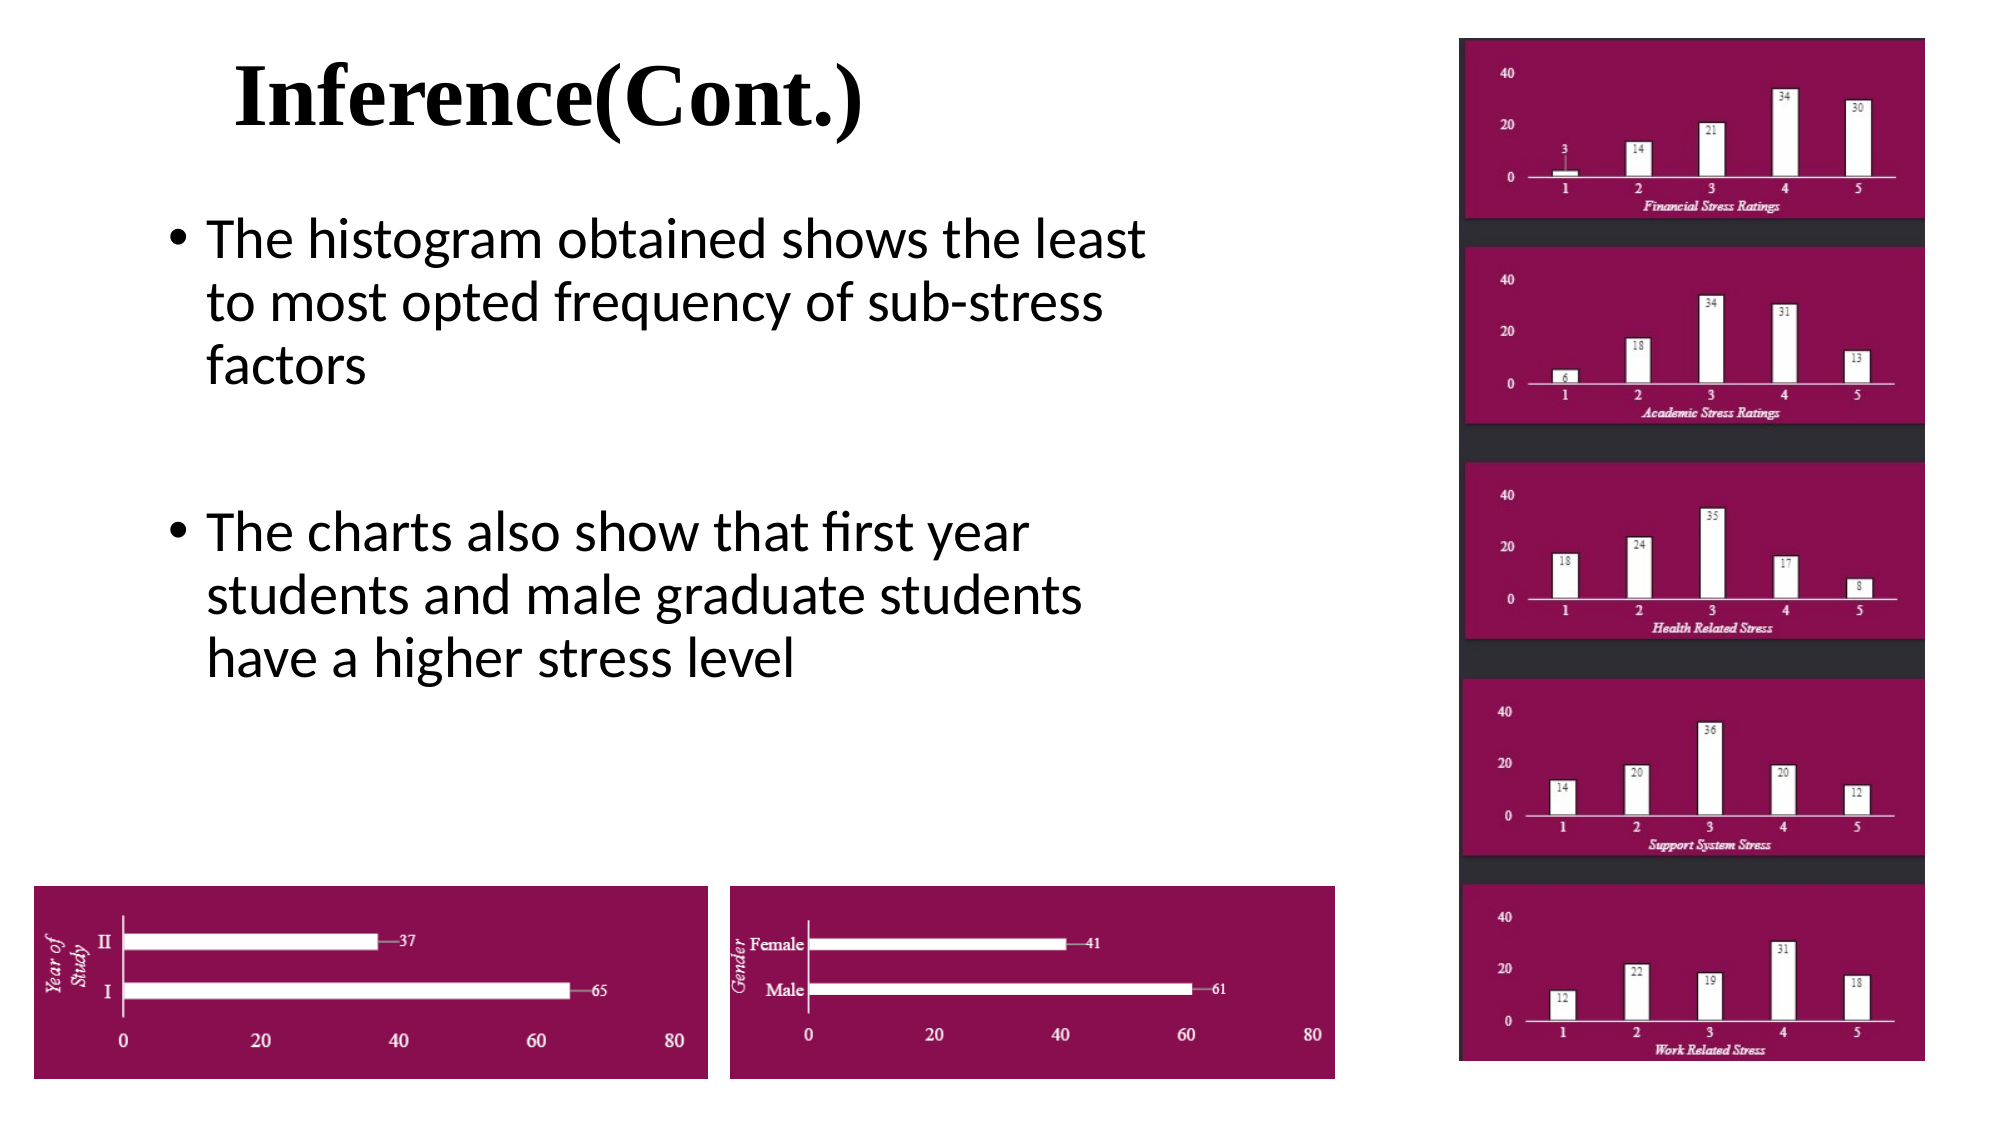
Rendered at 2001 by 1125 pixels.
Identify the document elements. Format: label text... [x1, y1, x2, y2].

picture [34, 886, 708, 1079]
picture [730, 886, 1335, 1079]
list The histogram obtained shows the least to most opted frequency of sub-stress factors The charts also show that first year students and male graduate students have a higher stress level [153, 200, 1167, 925]
picture [1459, 38, 1925, 1061]
text_box Inference(Cont.) [145, 16, 954, 178]
